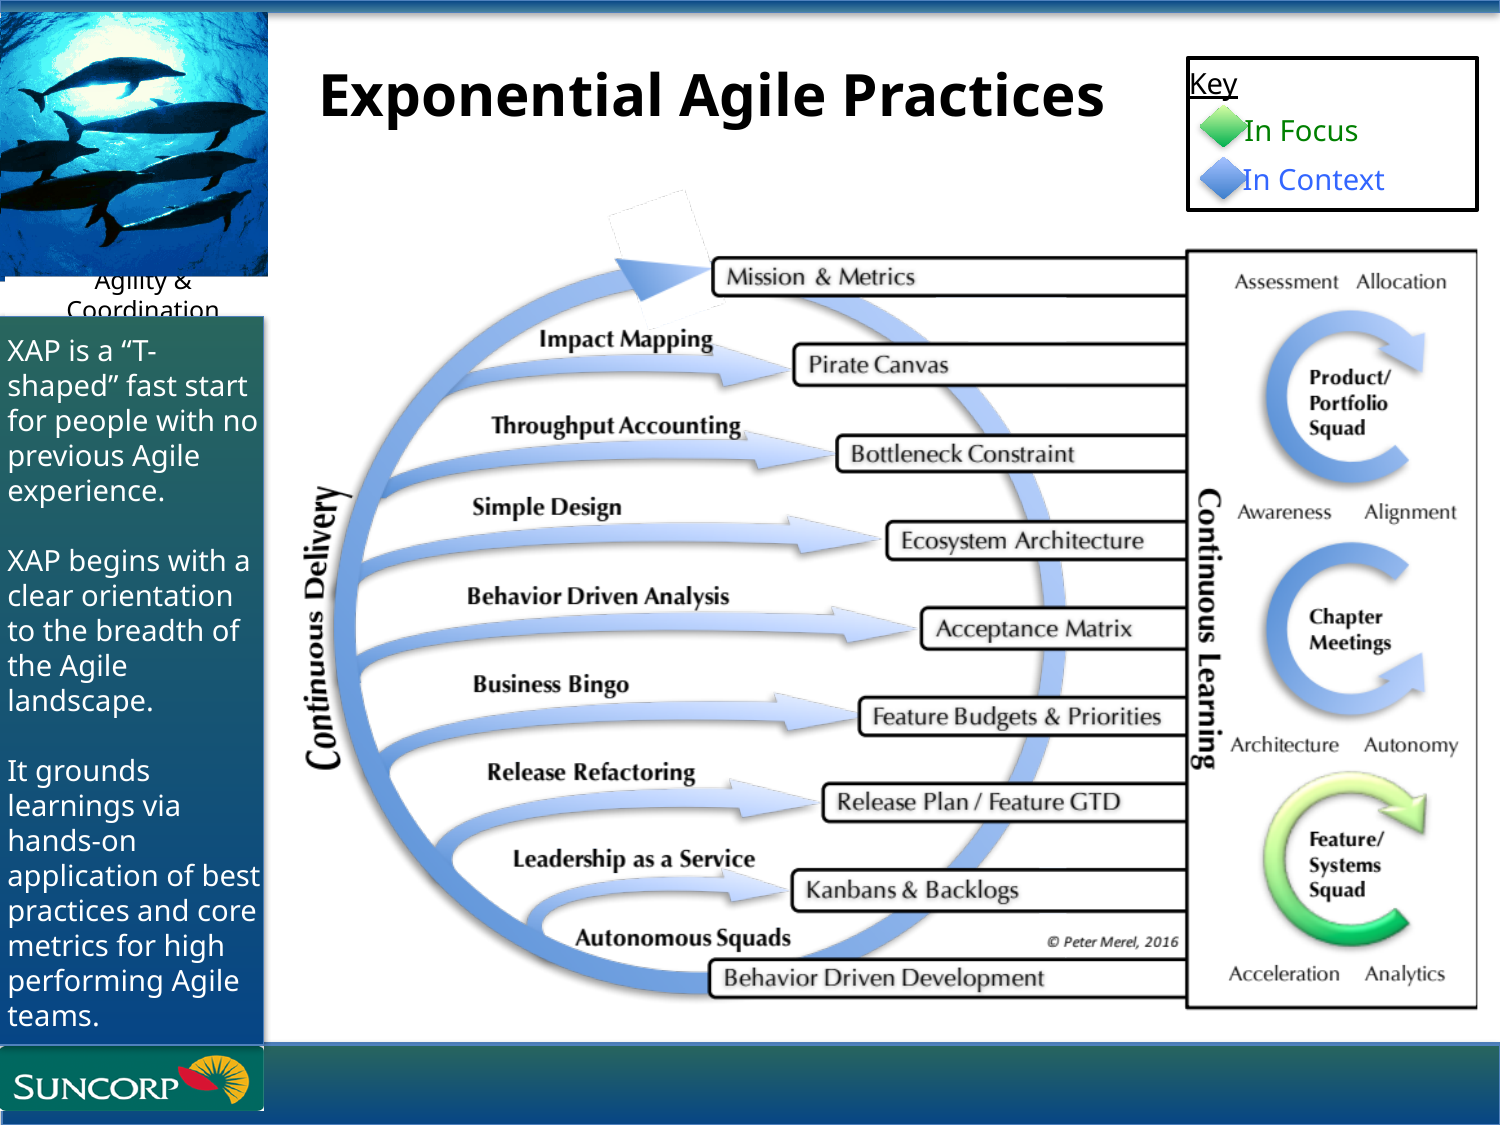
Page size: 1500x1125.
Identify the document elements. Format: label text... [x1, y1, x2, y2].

picture [303, 189, 1478, 1012]
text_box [1176, 57, 1478, 188]
text_box XAP is a “T-shaped” fast start for people with no previous Agile experience. XAP begins with a clear orientation to the breadth of the Agile landscape. It grounds learnings via hands-on application of best practices and core metrics for high performing Agile teams. [0, 326, 279, 1108]
text_box Exponential Agile Practices [303, 19, 1427, 159]
picture [0, 12, 268, 282]
